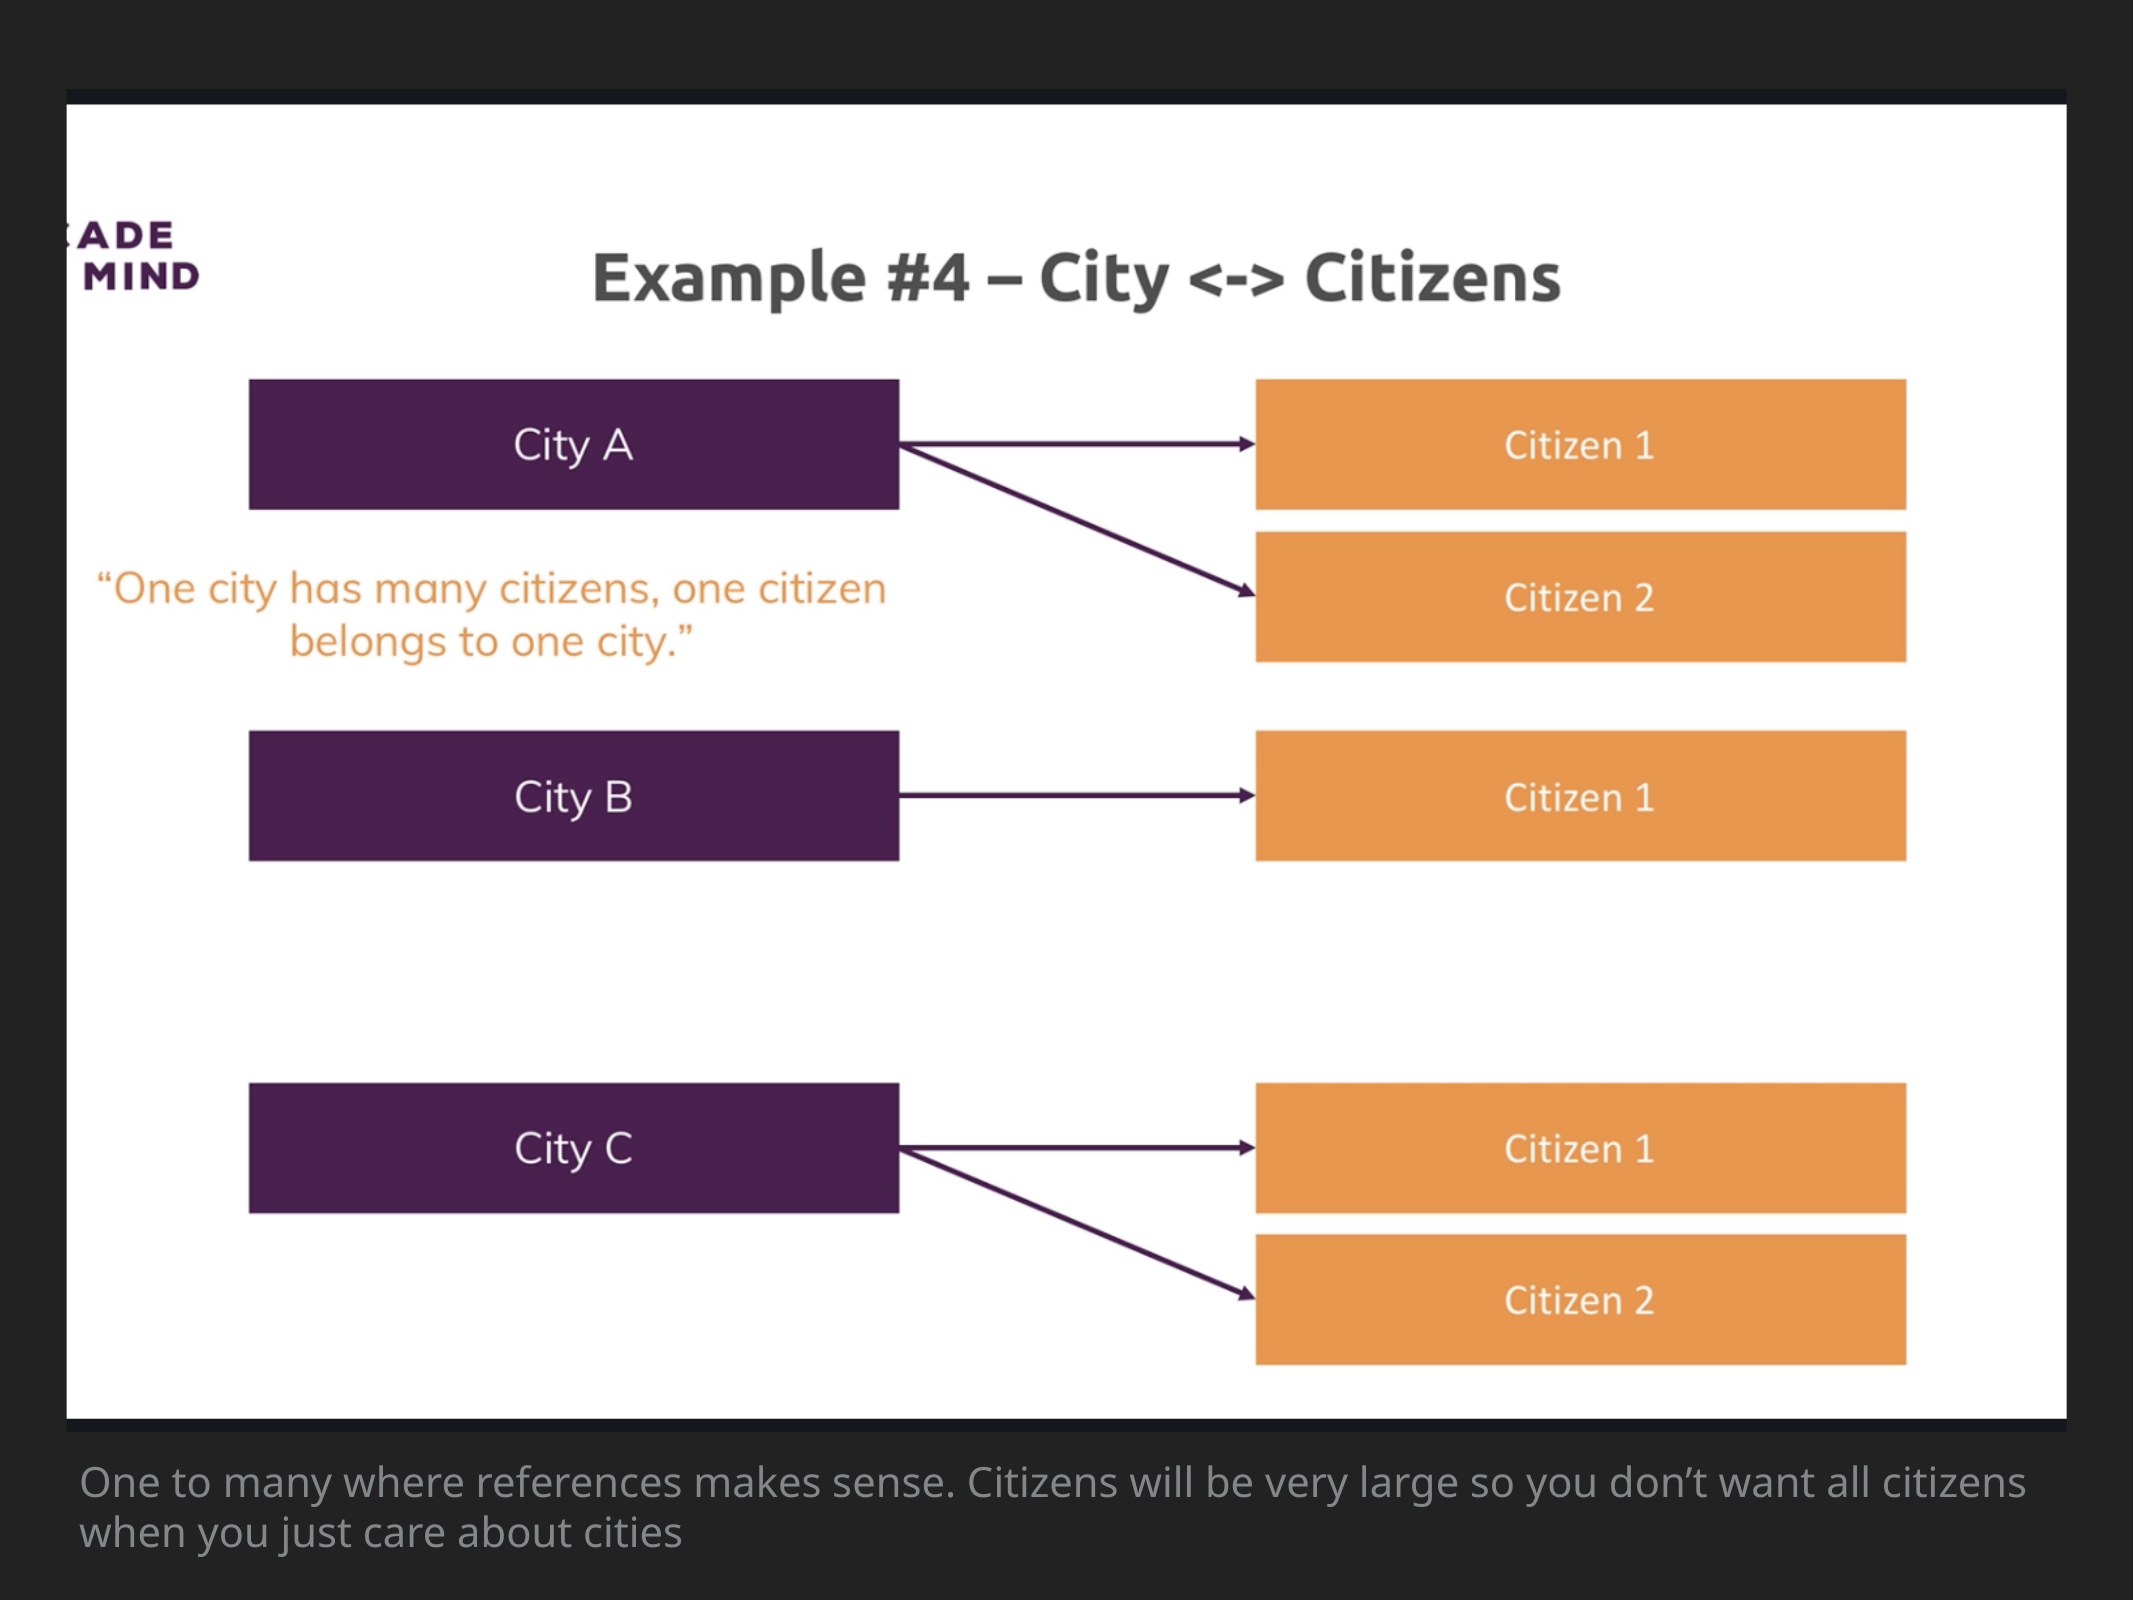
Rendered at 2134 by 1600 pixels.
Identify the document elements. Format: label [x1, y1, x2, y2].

text_box [66, 89, 2067, 1582]
